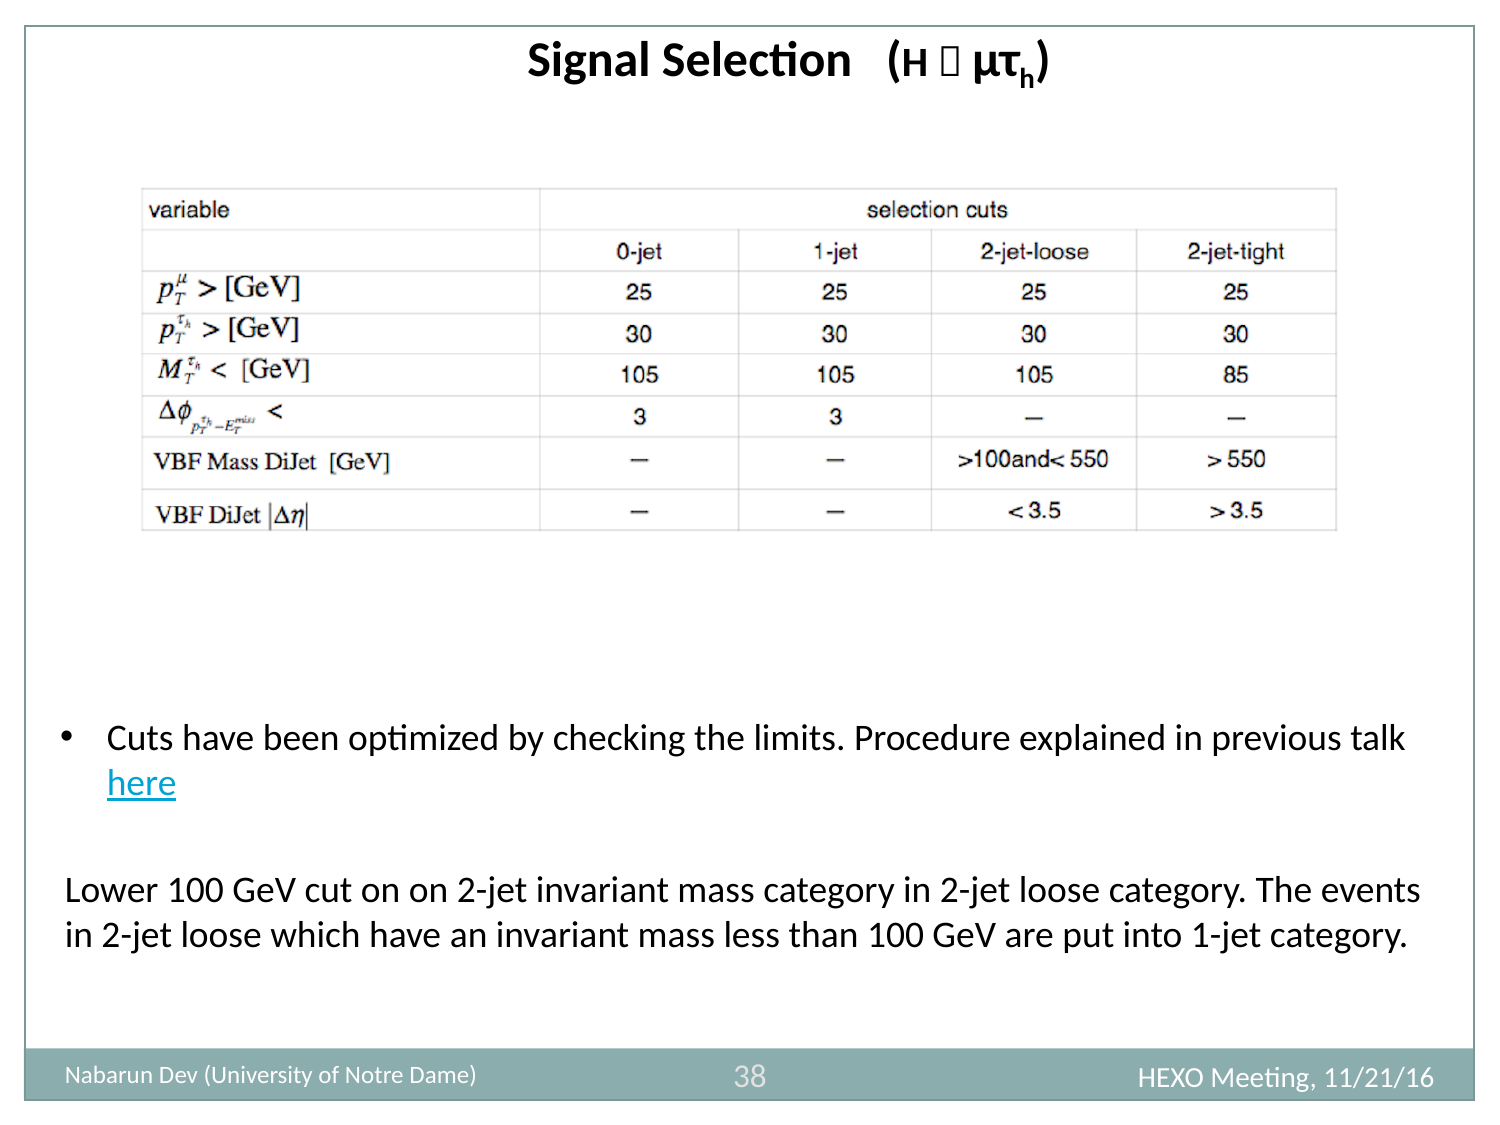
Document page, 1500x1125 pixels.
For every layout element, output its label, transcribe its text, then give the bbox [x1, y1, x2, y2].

picture [104, 153, 1394, 573]
slide_number 38 [699, 1037, 800, 1110]
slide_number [950, 1050, 1450, 1111]
text_box Signal Selection (H  μτh) [512, 19, 1135, 151]
text_box Cuts have been optimized by checking the limits. Procedure explained in previous talk here [45, 705, 1464, 856]
text_box Lower 100 GeV cut on on 2-jet invariant mass category in 2-jet loose category. The events in 2-jet loose which have an invariant mass less than 100 GeV are put into 1-jet category. [49, 857, 1450, 962]
footer Nabarun Dev (University of Notre Dame) [50, 1051, 638, 1112]
